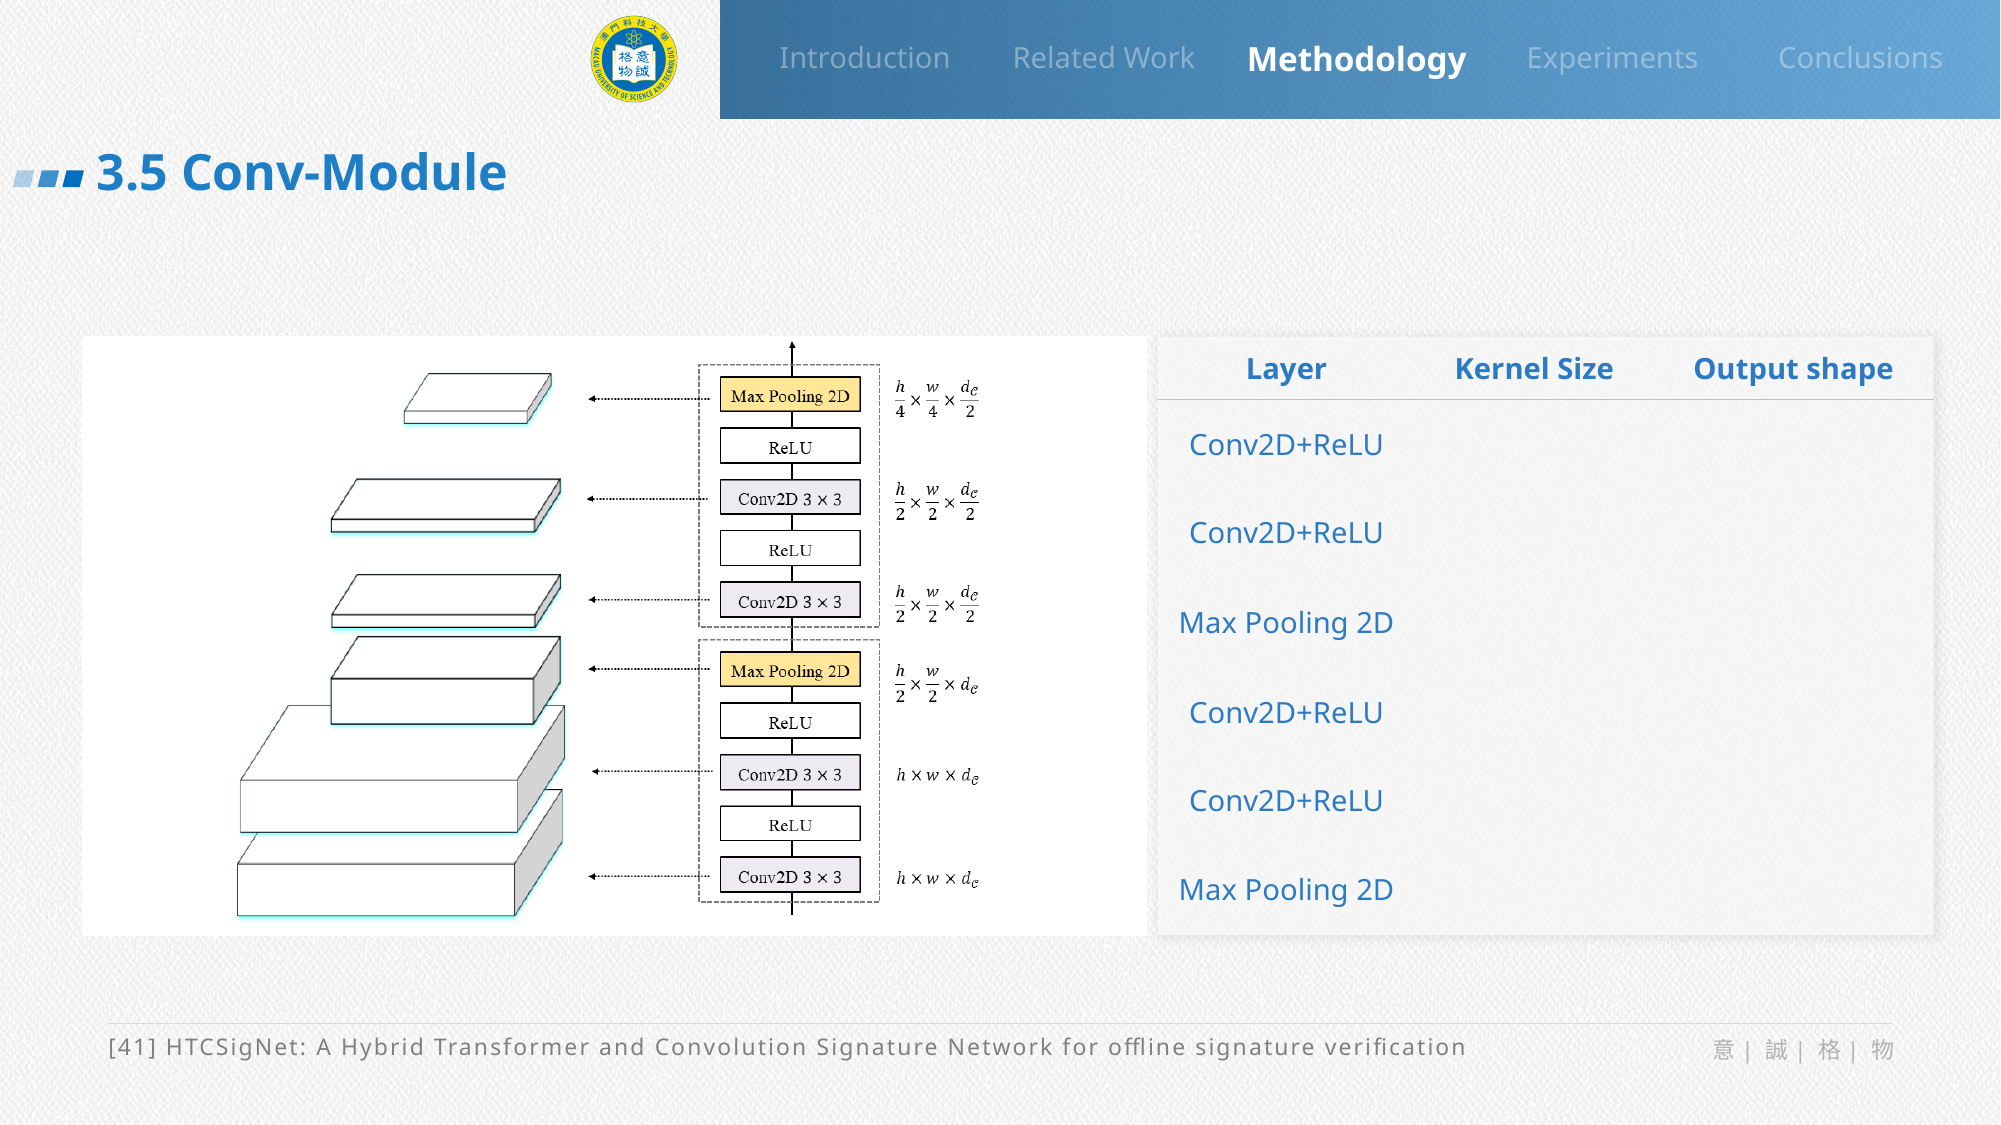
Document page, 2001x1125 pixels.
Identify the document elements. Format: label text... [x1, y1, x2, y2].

picture [81, 336, 1147, 936]
text_box Introduction [745, 35, 984, 98]
text_box Methodology [1224, 35, 1488, 98]
text_box Experiments [1488, 35, 1736, 98]
text_box Related Work [984, 35, 1224, 98]
text_box Conclusions [1736, 35, 1985, 98]
text_box [1157, 336, 1935, 936]
list [41] HTCSigNet: A Hybrid Transformer and Convolution Signature Network for offline signature verification [93, 1028, 1746, 1091]
table_cell BHSig-B 80/20 [0, 0, 2001, 1125]
picture [590, 15, 678, 103]
